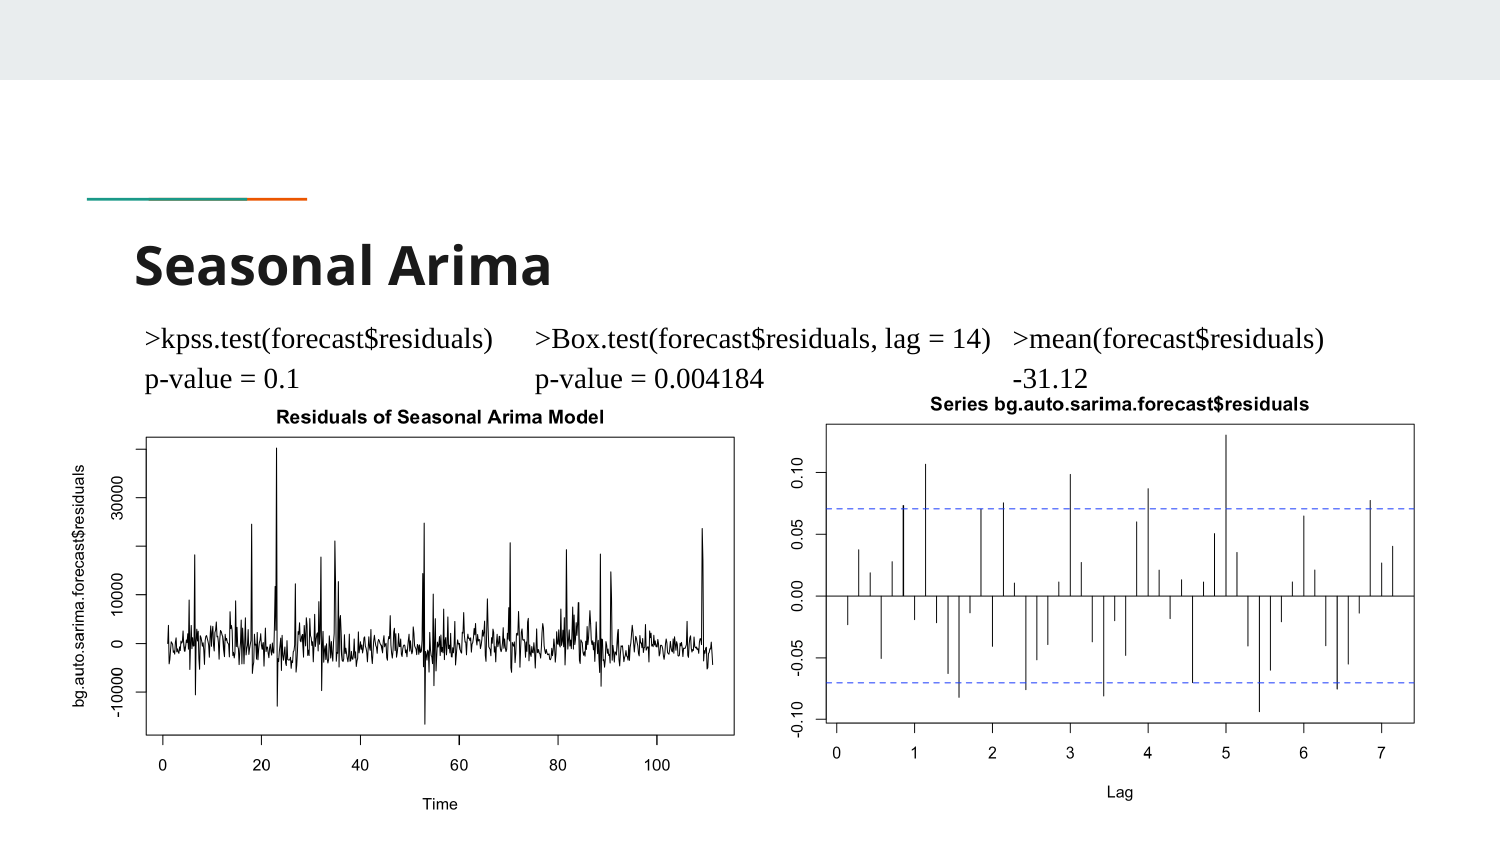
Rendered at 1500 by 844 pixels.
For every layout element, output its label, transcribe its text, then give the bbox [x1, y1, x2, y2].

list >mean(forecast$residuals) -31.12 [997, 299, 1500, 424]
picture [65, 383, 1456, 835]
list >Box.test(forecast$residuals, lag = 14) p-value = 0.004184 [520, 299, 997, 394]
list >kpss.test(forecast$residuals) p-value = 0.1 [129, 299, 520, 394]
title Seasonal Arima [119, 216, 1381, 305]
